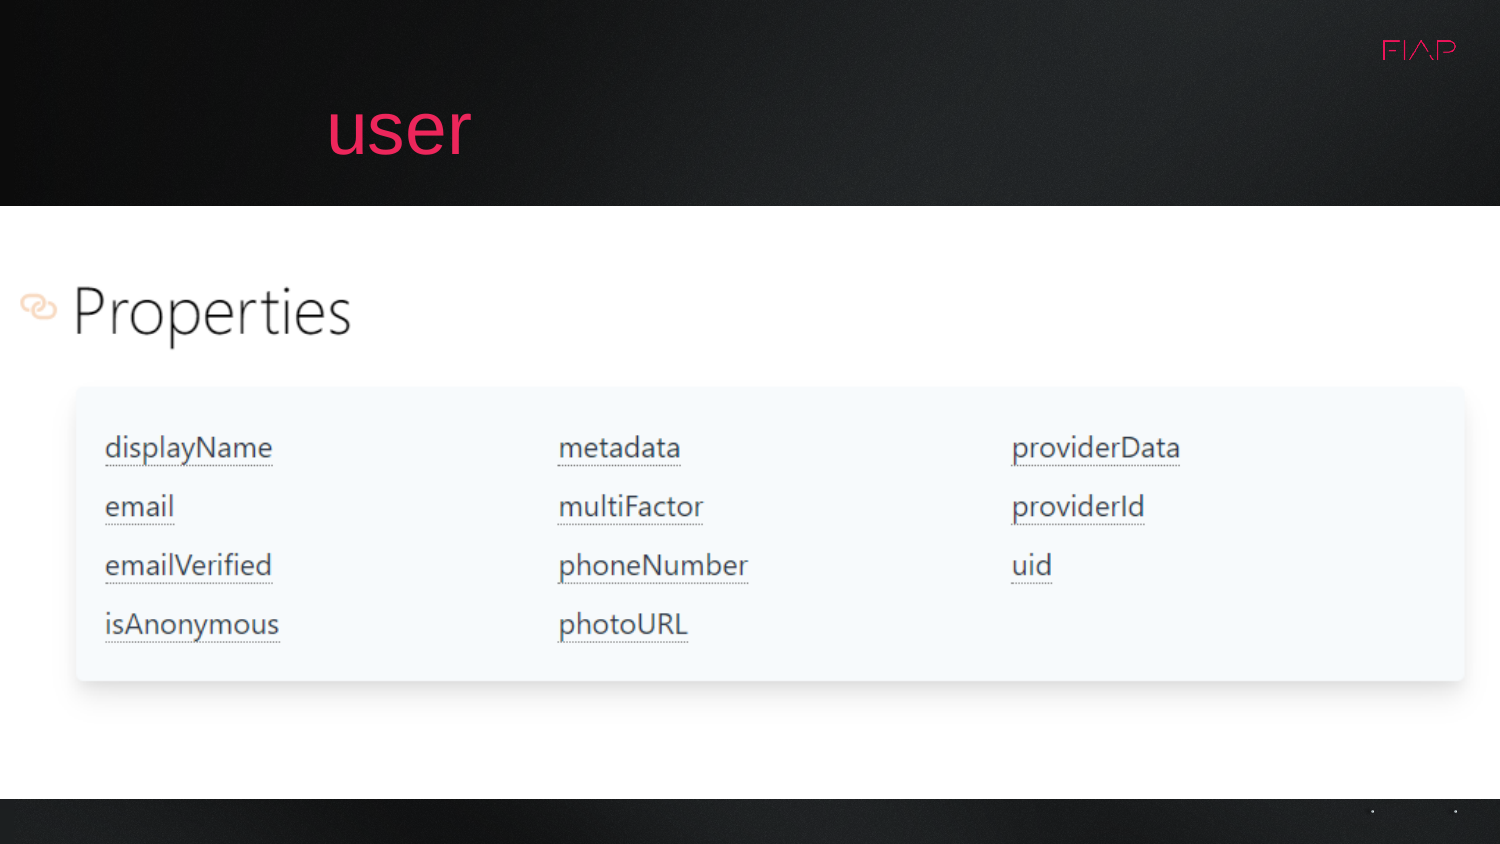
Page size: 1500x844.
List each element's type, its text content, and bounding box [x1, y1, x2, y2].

text_box user [311, 72, 1126, 177]
picture [0, 0, 1500, 844]
text_box Cadastro Vamos atualizar o nosso cadastro para utilizar o username como chave única para o nosso usuário, e checar se existe um usuário com aquele nome. Também vamos criar nossa tabela de tradução uid -> userName [311, 196, 1292, 204]
